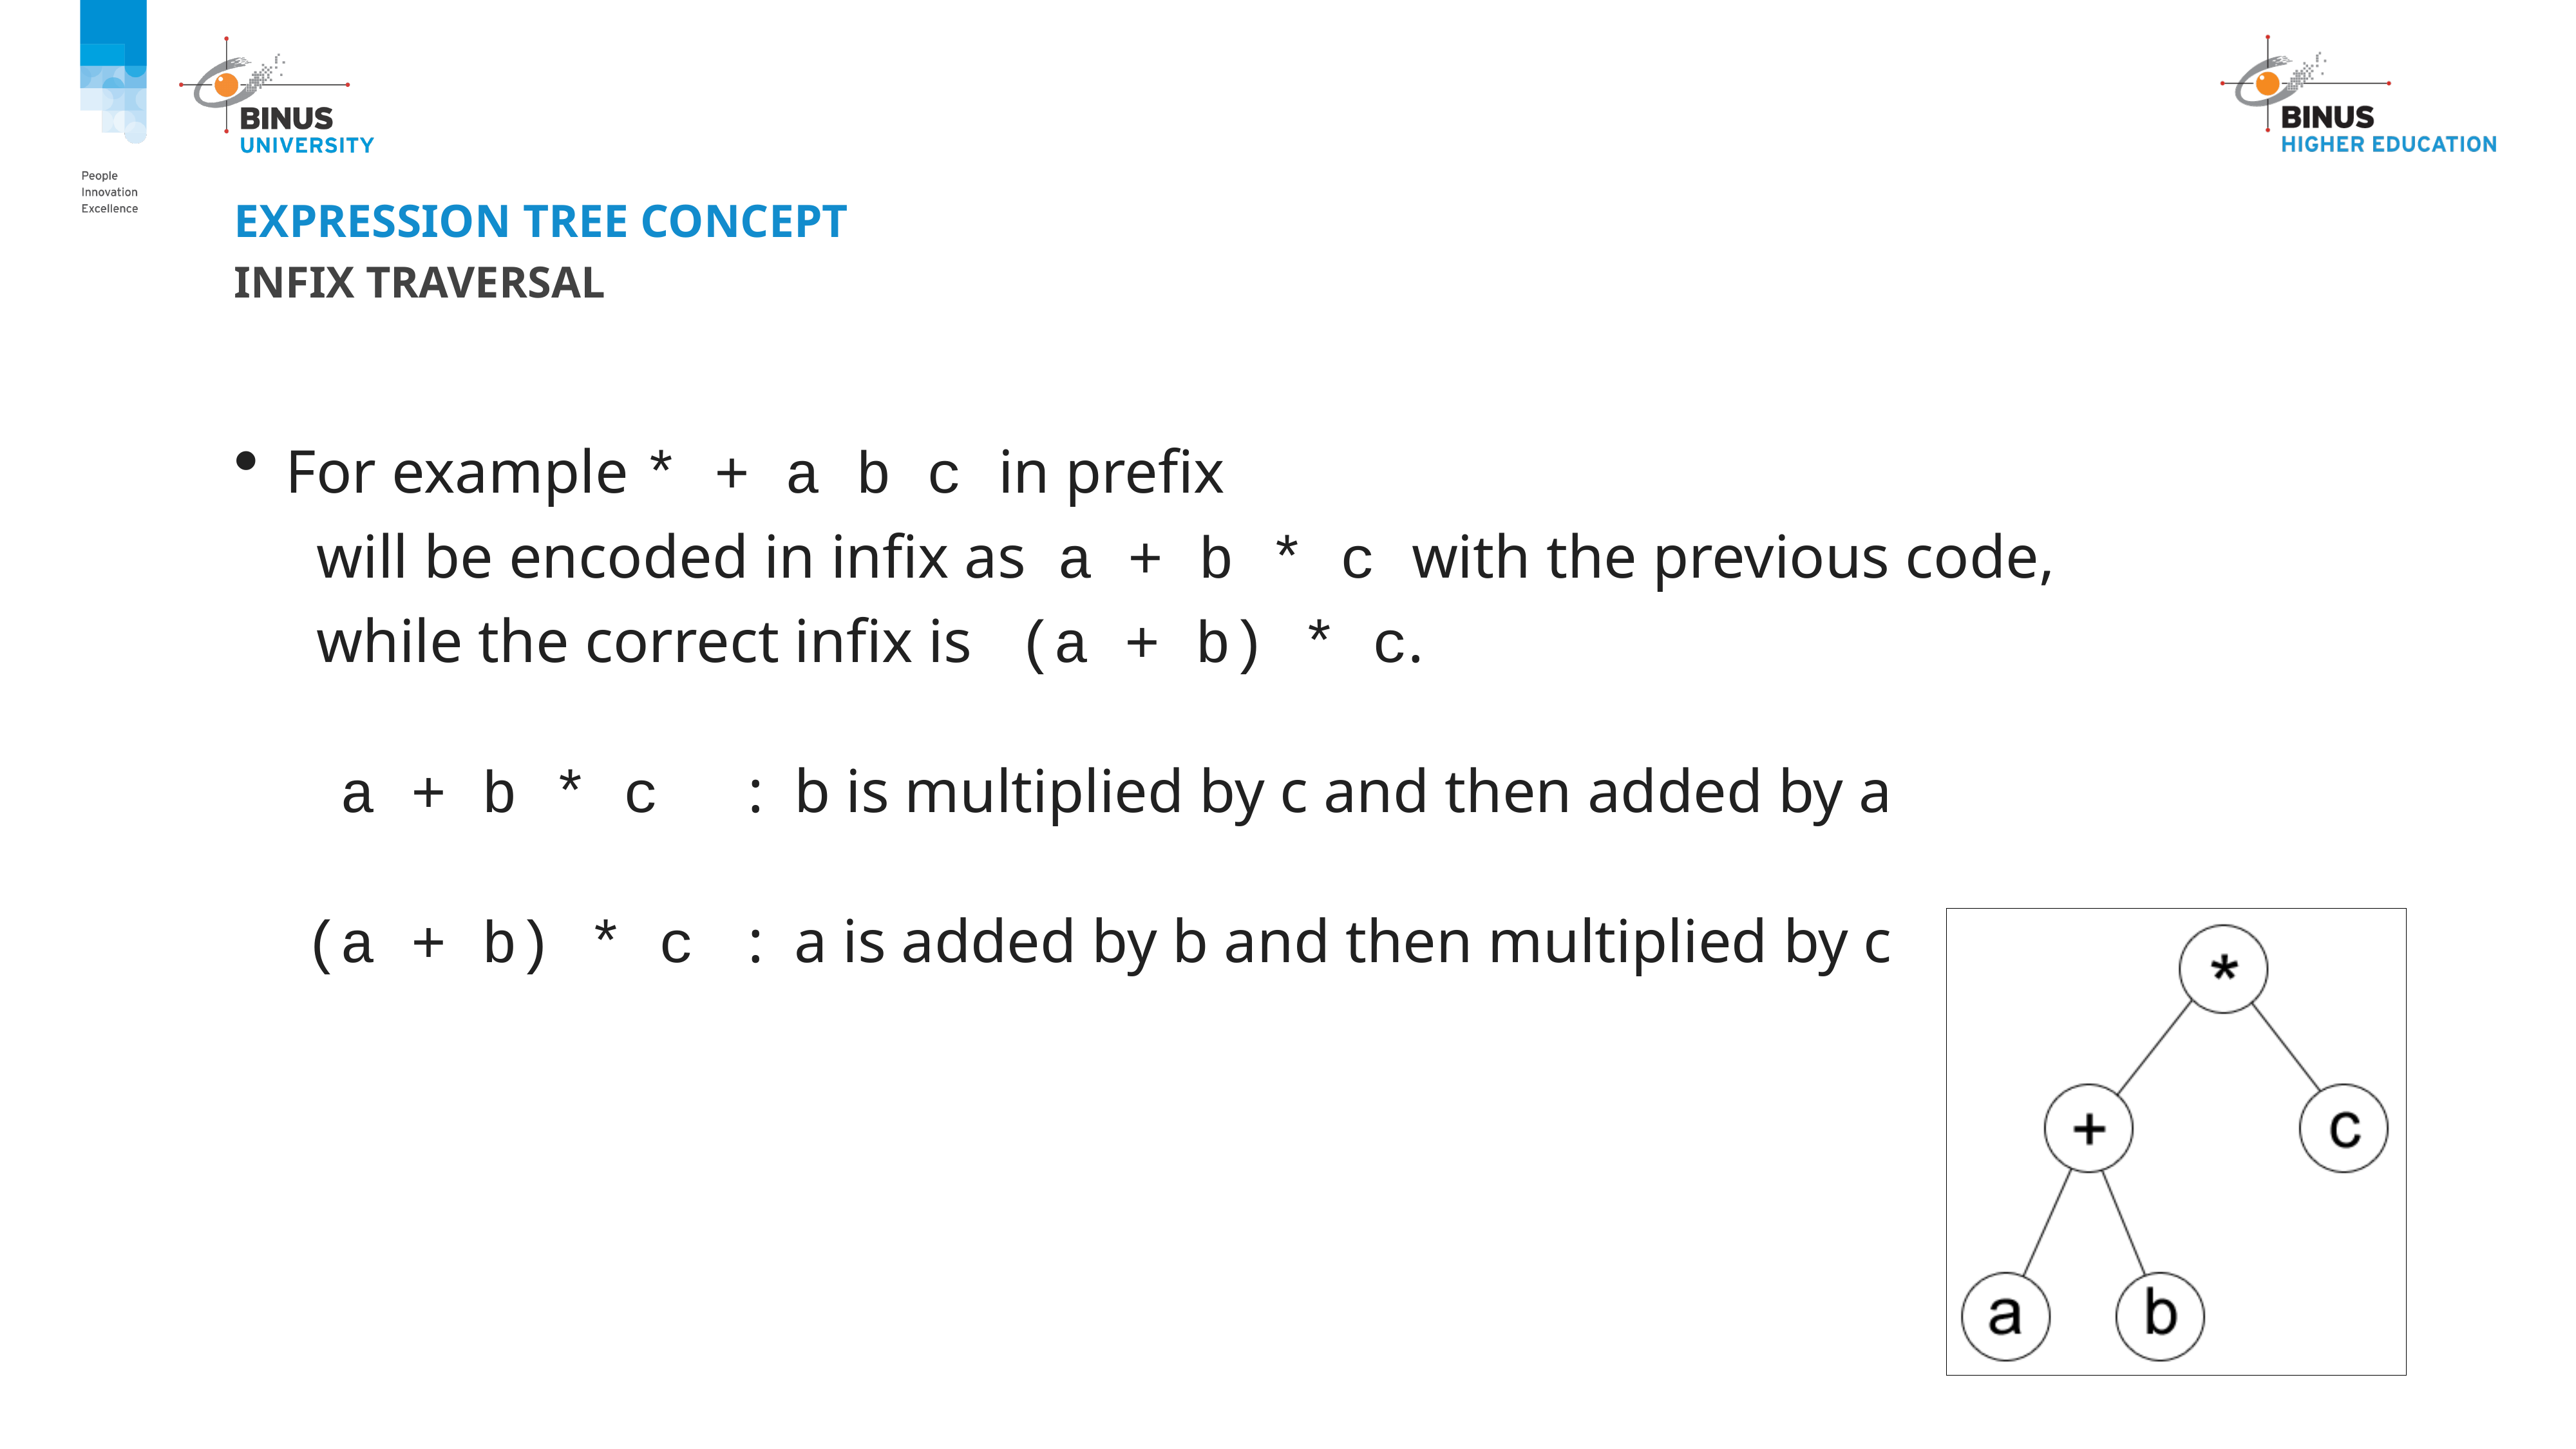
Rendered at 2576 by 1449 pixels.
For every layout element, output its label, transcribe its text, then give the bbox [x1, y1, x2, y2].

list INfix Traversal [228, 255, 1262, 341]
picture [2199, 0, 2496, 156]
picture [81, 146, 146, 213]
picture [174, 25, 374, 161]
title Expression Tree Concept [228, 197, 1784, 252]
picture [1947, 908, 2407, 1375]
picture [80, 66, 147, 144]
list For example * + a b c in prefix will be encoded in infix as a + b * c with the previous code, while the correct infix is (a + b) * c. a + b * c : b is multiplied by c and then added by a (a + b) * c : a is added by b and then multiplied by c [228, 413, 2273, 1376]
